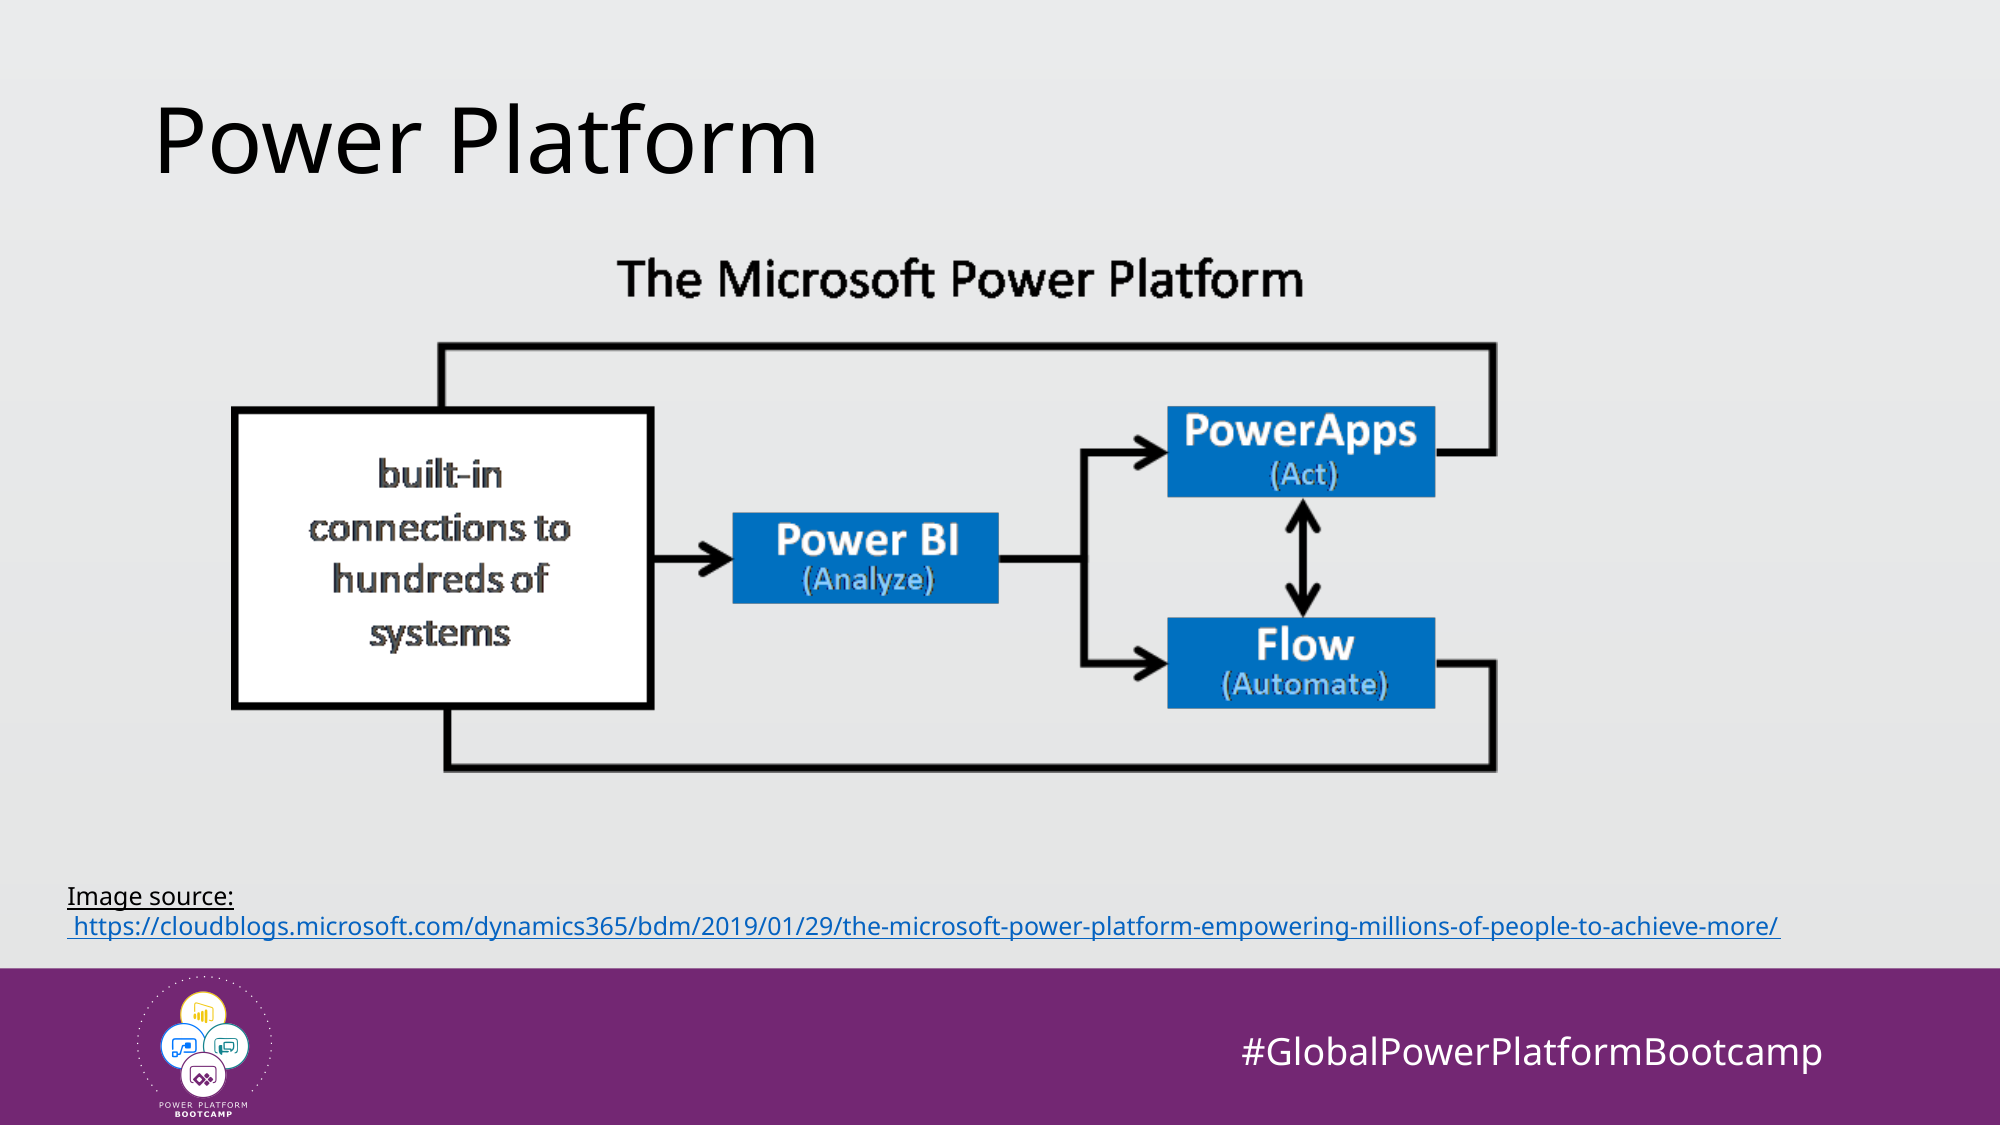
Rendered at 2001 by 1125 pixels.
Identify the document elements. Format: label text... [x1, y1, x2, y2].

title Power Platform [137, 59, 1863, 229]
text_box Image source: https://cloudblogs.microsoft.com/dynamics365/bdm/2019/01/29/the-microsoft-power-platform-empowering-millions-of-people-to-achieve-more/ [52, 873, 1844, 953]
picture [231, 228, 1498, 773]
picture [137, 976, 272, 1117]
